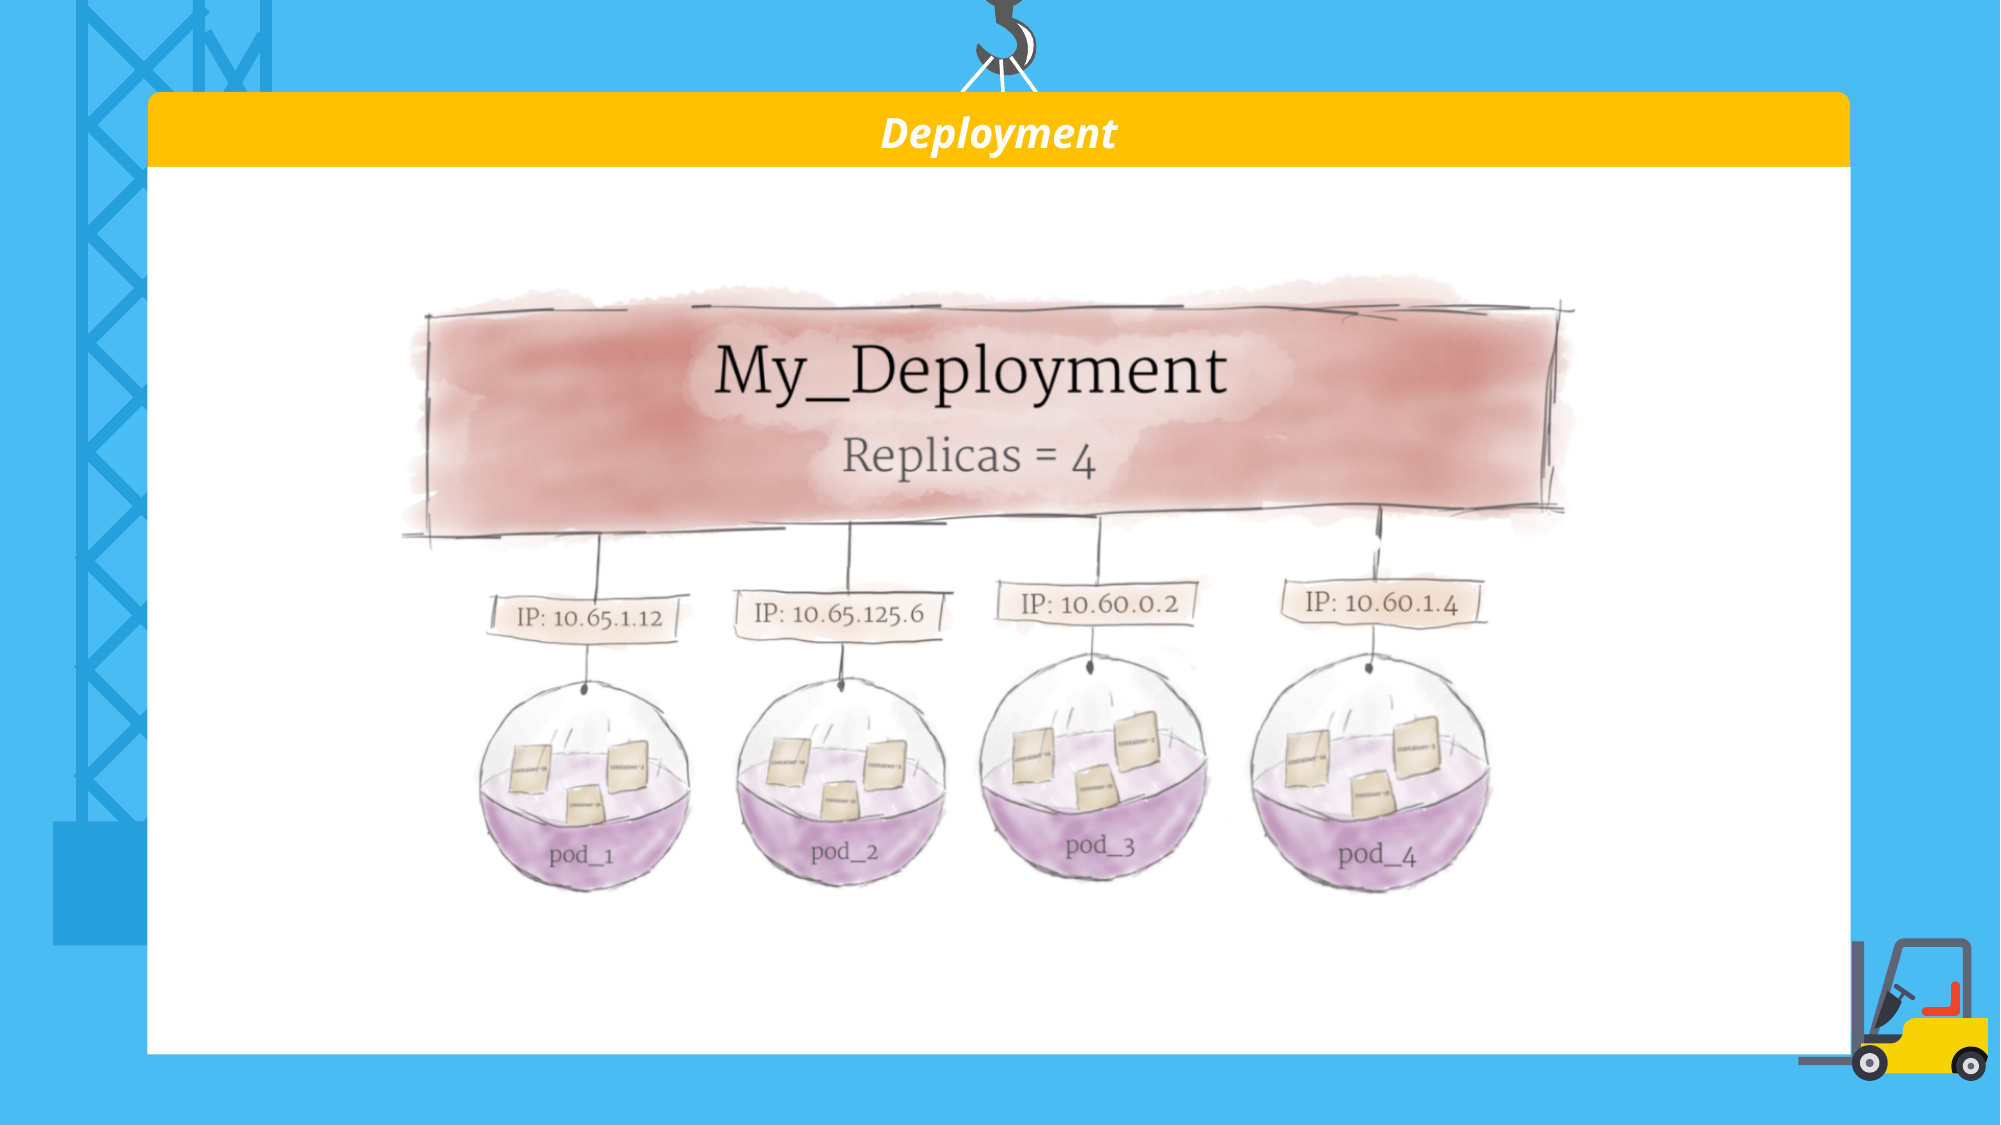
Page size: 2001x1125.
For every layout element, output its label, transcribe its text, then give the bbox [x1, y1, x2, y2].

text_box [146, 166, 1852, 1055]
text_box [961, 0, 1037, 95]
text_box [52, 0, 290, 946]
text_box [1798, 938, 1988, 1081]
picture [393, 255, 1582, 927]
text_box Deployment [290, 90, 1852, 166]
